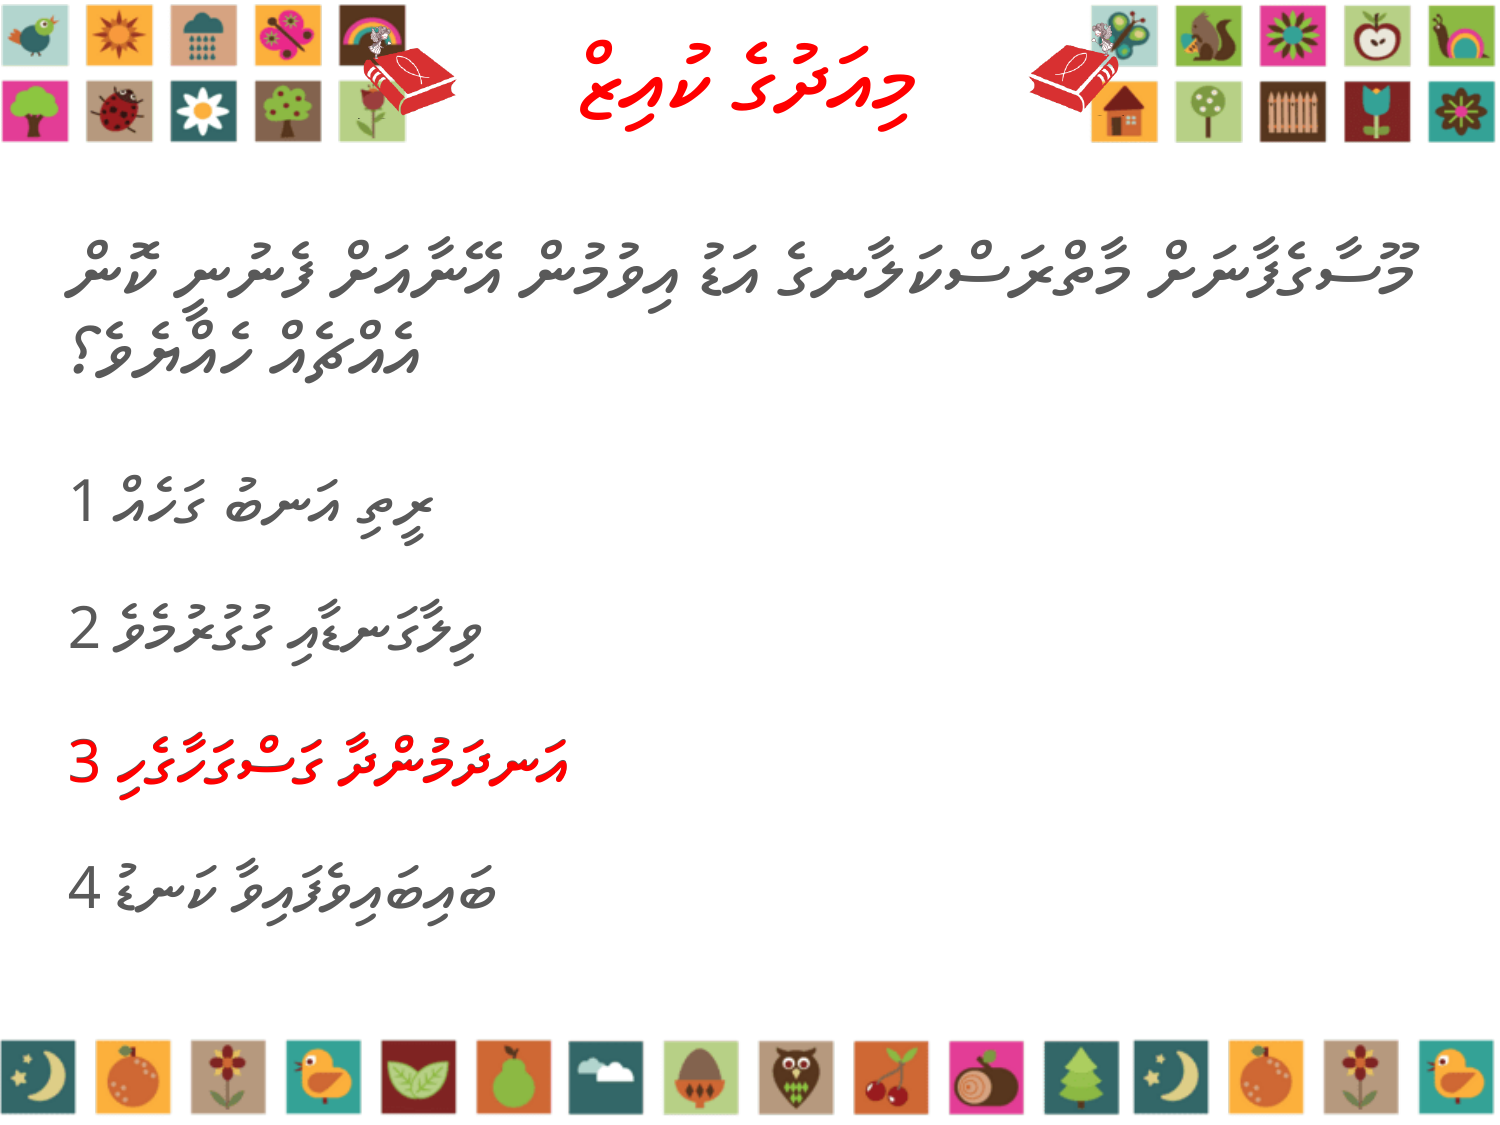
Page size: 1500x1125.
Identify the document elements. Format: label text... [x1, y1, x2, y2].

text_box 1 ރީތި އަނބު ގަހެއް [53, 456, 1436, 541]
text_box 4 ބައިބައިވެފައިވާ ކަނޑު [53, 842, 1483, 928]
picture [0, 3, 489, 150]
text_box މޫސާގެފާނަށް މާތްރަސްކަލާނގެ އަޑު އިވުމުން އޭނާއަށް ފެނުނީ ކޮން އެއްޗެއް ހެއްޔެވެ؟ [53, 219, 1436, 395]
text_box 3 އަނދަމުންދާ ގަސްގަހާގެހި [53, 716, 1483, 802]
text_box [0, 1028, 1500, 1118]
picture [996, 3, 1500, 150]
text_box 2 ވިލާގަނޑާއި ގުގުރުމެވެ [53, 582, 1436, 668]
text_box މިއަދުގެ ކުއިޒް [425, 16, 1078, 131]
